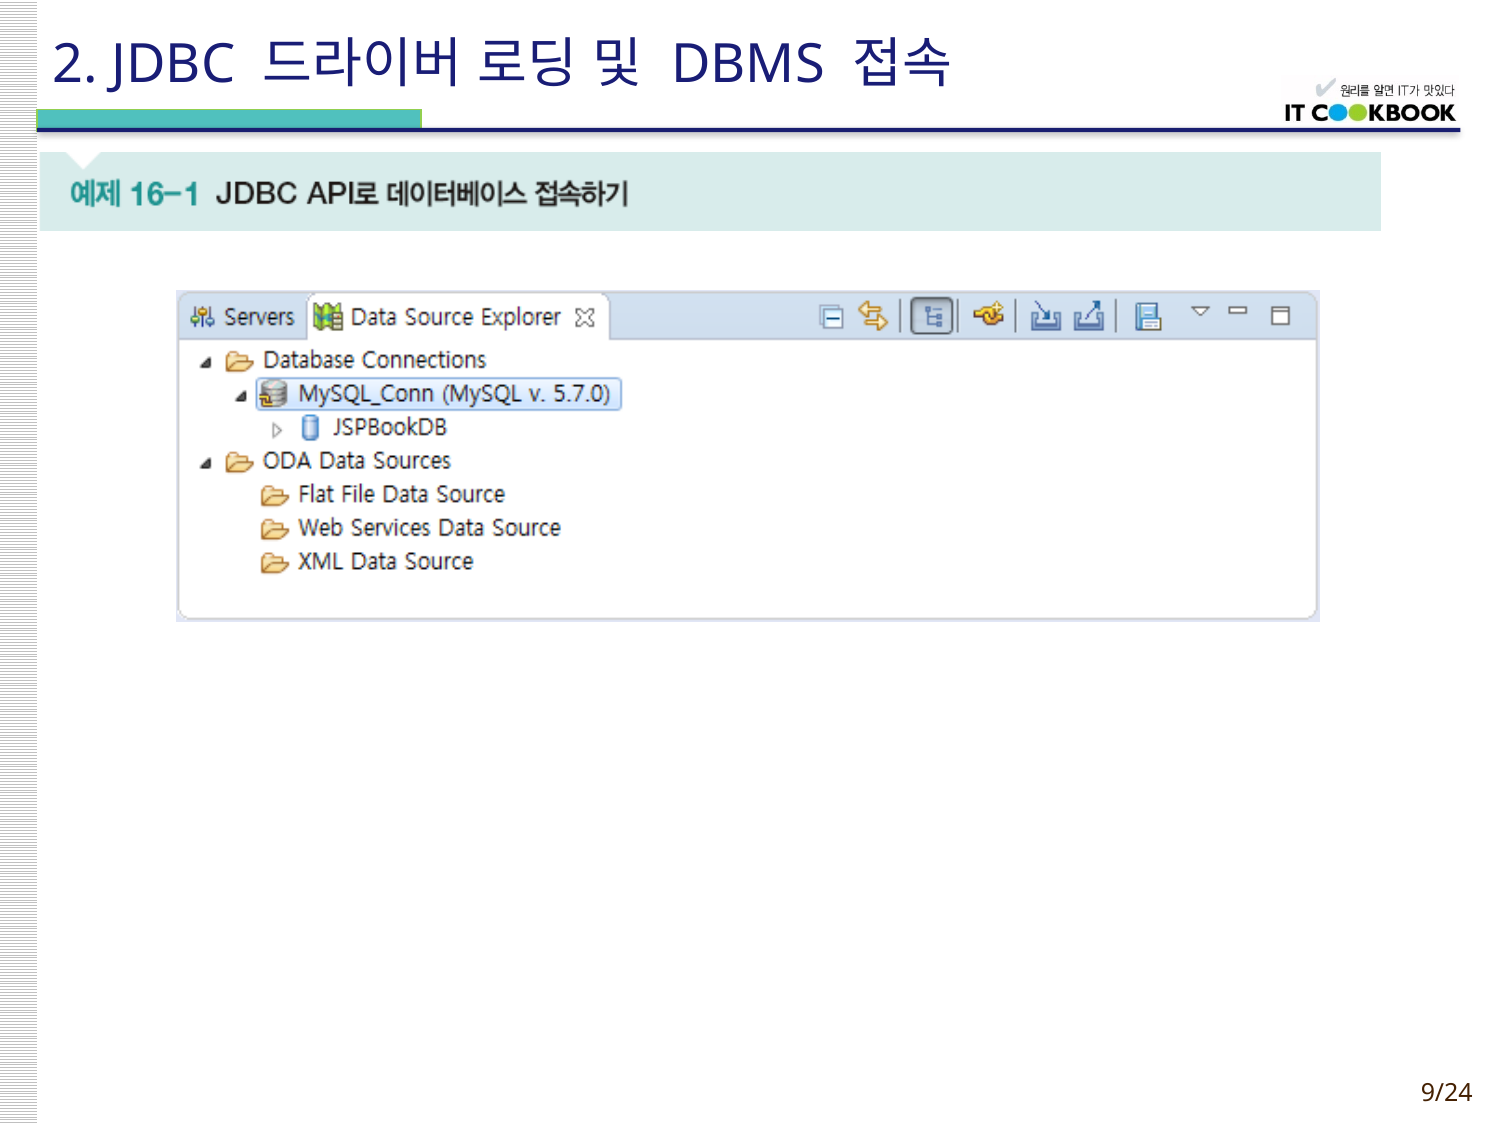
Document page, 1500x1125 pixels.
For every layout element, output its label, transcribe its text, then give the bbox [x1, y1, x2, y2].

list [176, 290, 1320, 622]
title 2. JDBC 드라이버 로딩 및 DBMS 접속 [37, 13, 1278, 109]
picture [1281, 75, 1459, 123]
picture [36, 152, 1382, 232]
